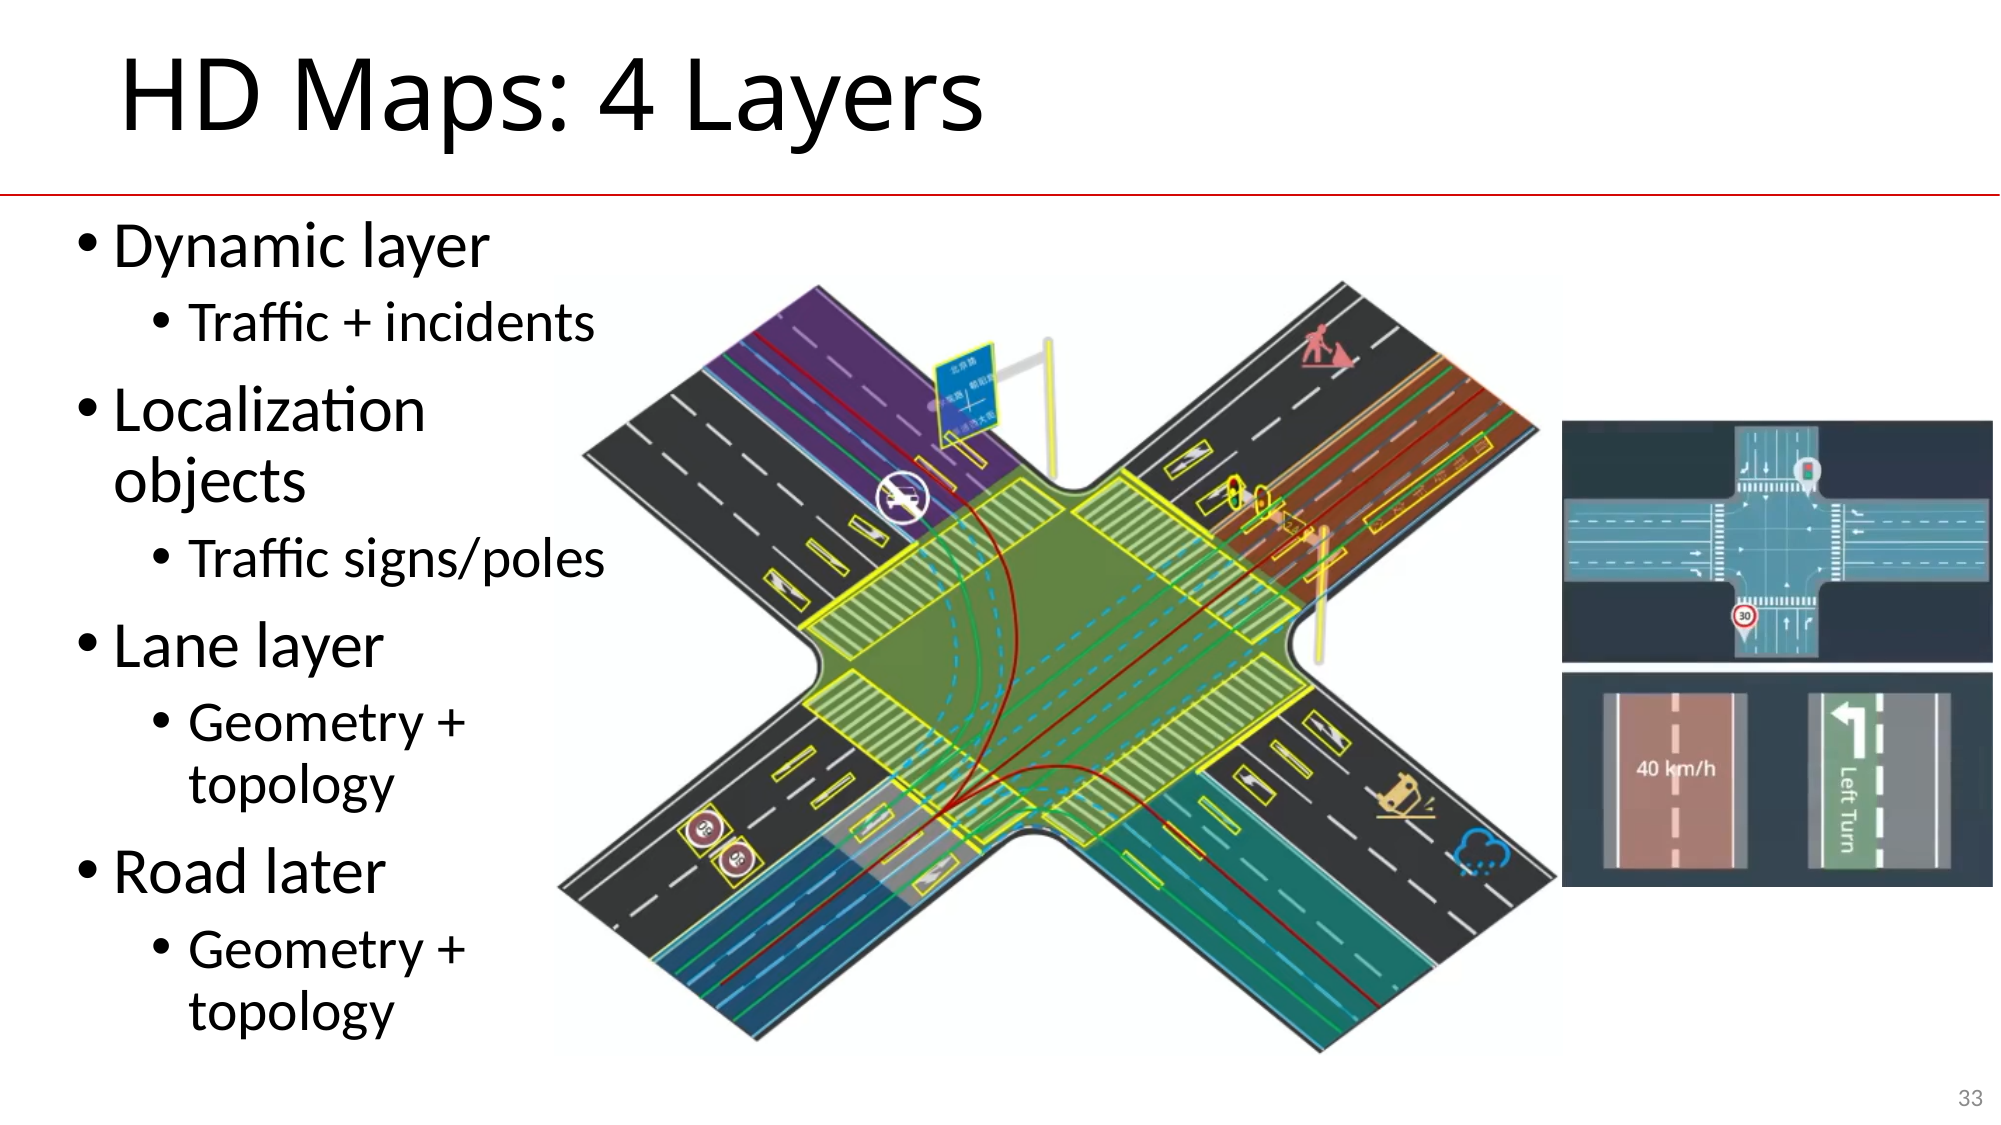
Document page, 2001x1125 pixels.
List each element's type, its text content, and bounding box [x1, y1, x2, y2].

picture [554, 275, 1993, 1056]
slide_number 33 [1548, 1066, 1999, 1125]
list Dynamic layer Traffic + incidents Localization objects Traffic signs/poles Lane layer Geometry + topology Road later Geometry + topology [61, 203, 651, 1056]
title HD Maps: 4 Layers [102, 10, 1899, 186]
